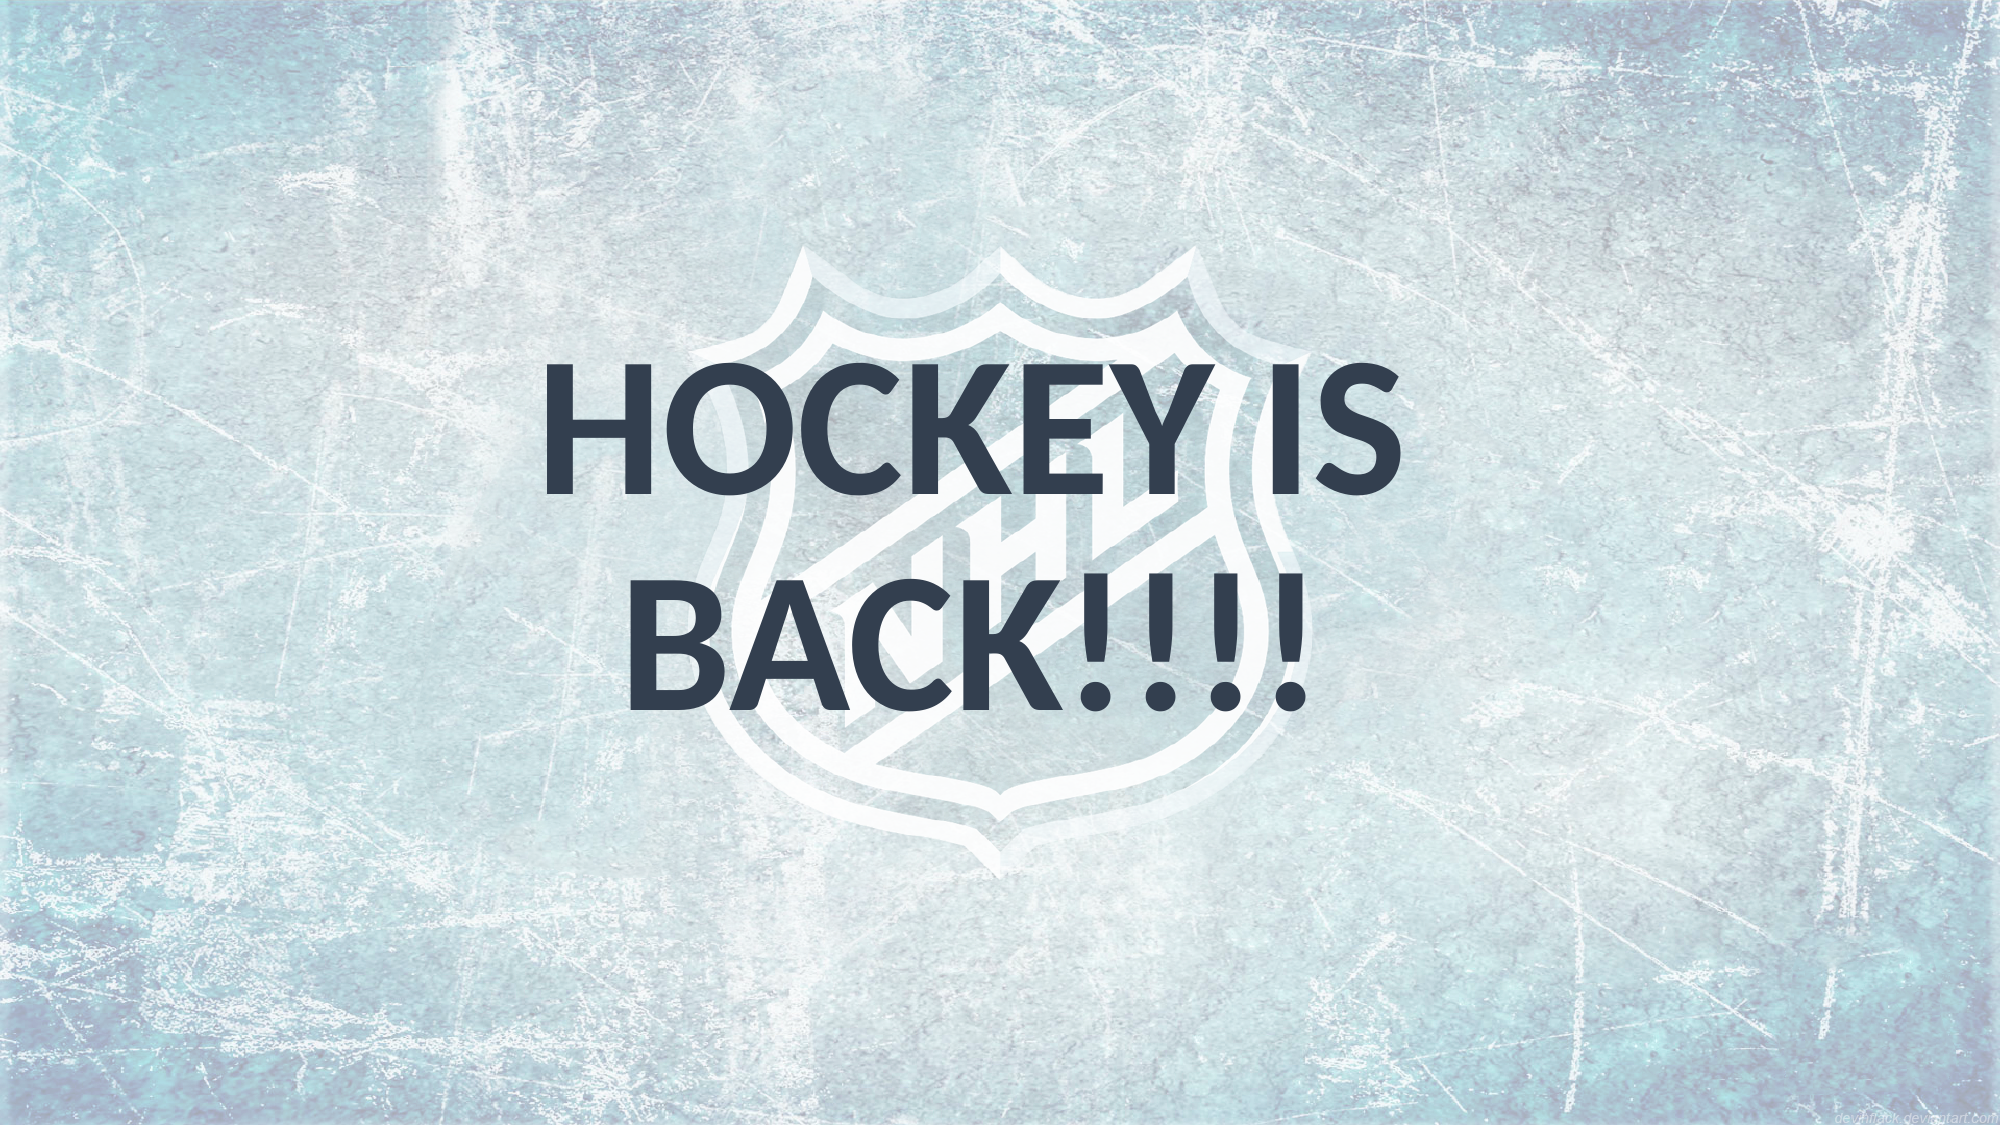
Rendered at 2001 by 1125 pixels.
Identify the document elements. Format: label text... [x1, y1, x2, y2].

title HOCKEY IS BACK!!!! [386, 336, 1559, 762]
